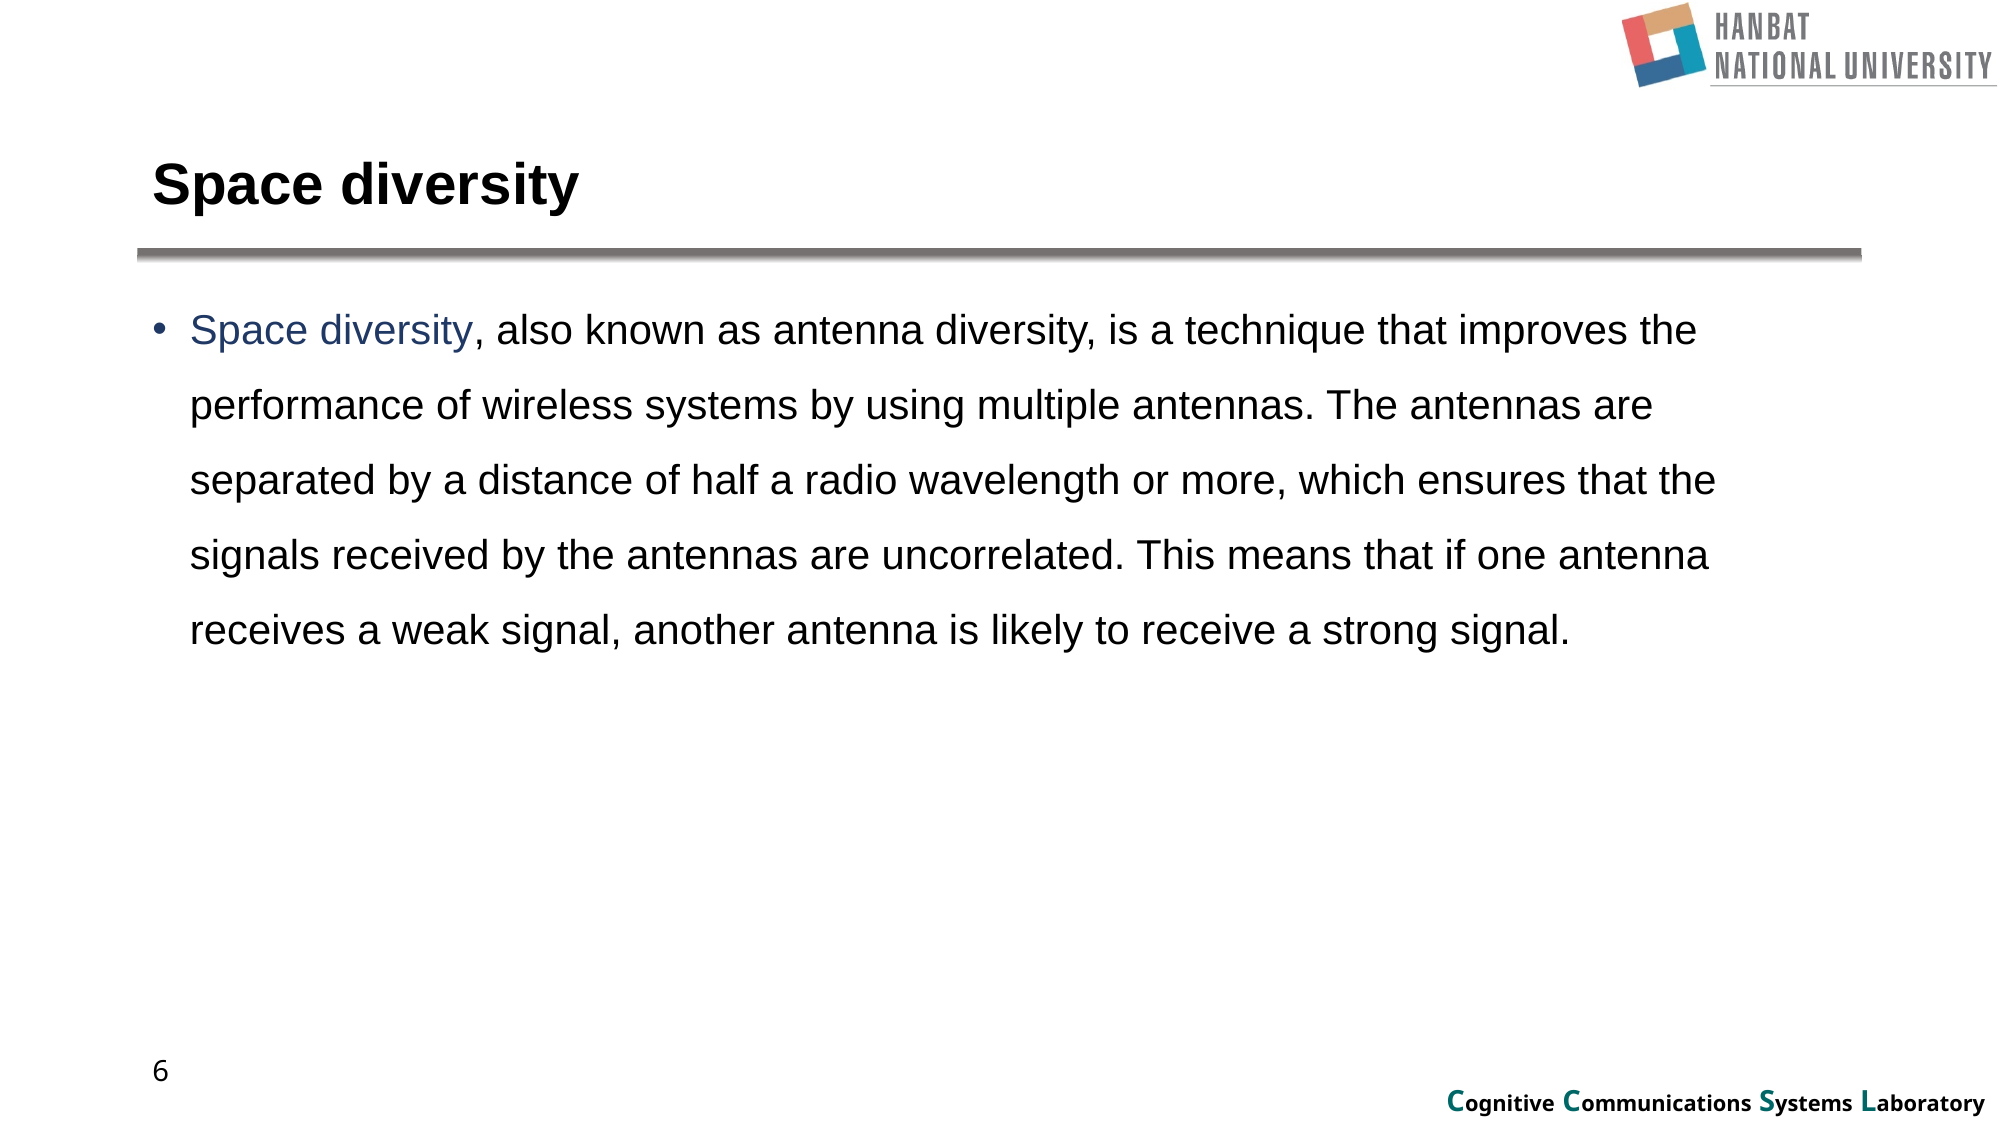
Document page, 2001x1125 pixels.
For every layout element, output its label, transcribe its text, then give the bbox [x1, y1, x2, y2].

picture [1621, 2, 1998, 90]
list Space diversity, also known as antenna diversity, is a technique that improves the performance of wireless systems by using multiple antennas. The antennas are separated by a distance of half a radio wavelength or more, which ensures that the signals received by the antennas are uncorrelated. This means that if one antenna receives a weak signal, another antenna is likely to receive a strong signal. [137, 270, 1863, 1014]
title Space diversity [137, 129, 1863, 242]
slide_number 6 [137, 1042, 357, 1103]
